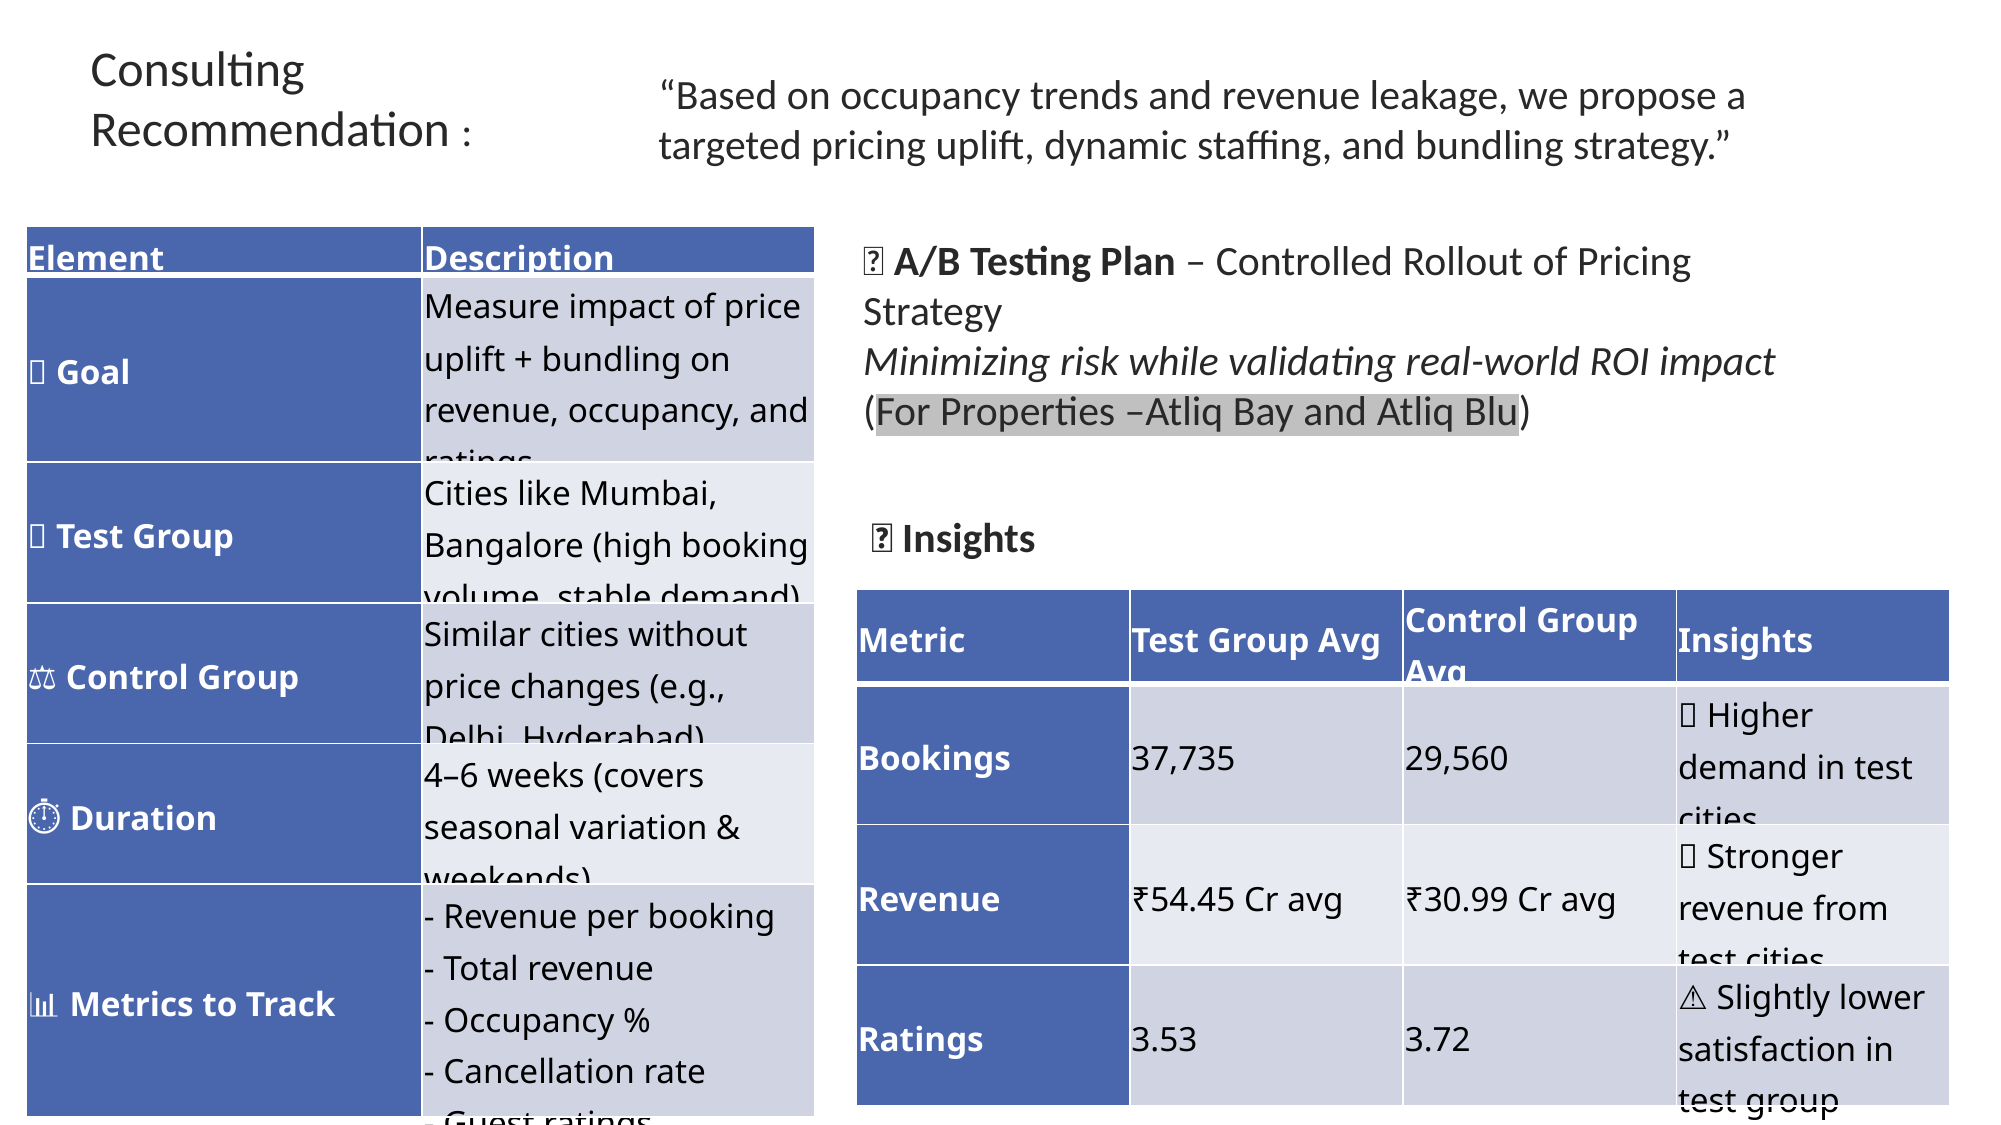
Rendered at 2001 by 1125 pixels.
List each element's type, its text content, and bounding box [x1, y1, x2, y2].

table_cell Ratings [857, 966, 1129, 1105]
text_box 🧠 Insights [856, 503, 1906, 569]
table_cell 3.53 [1131, 966, 1402, 1105]
table_cell ✅ Higher demand in test cities [1677, 687, 1949, 824]
table_cell 29,560 [1404, 687, 1676, 824]
table_cell 37,735 [1131, 687, 1402, 824]
table_cell 🎯 Goal [27, 278, 421, 461]
table_cell ✅ Stronger revenue from test cities [1677, 825, 1949, 964]
table_cell Revenue [857, 825, 1129, 964]
table_header Description [423, 227, 814, 272]
text_box Consulting Recommendation : [75, 29, 615, 164]
table_cell Cities like Mumbai, Bangalore (high booking volume, stable demand) [423, 463, 814, 602]
table_cell ₹30.99 Cr avg [1404, 825, 1676, 964]
text_box “Based on occupancy trends and revenue leakage, we propose a targeted pricing uplift, dynamic staffing, and bundling strategy.” [643, 60, 1906, 176]
table_cell ₹54.45 Cr avg [1131, 825, 1402, 964]
table_cell ⚖️ Control Group [27, 604, 421, 743]
table_cell ⏱️ Duration [27, 744, 421, 883]
text_box 🧪 A/B Testing Plan – Controlled Rollout of Pricing Strategy Minimizing risk while validating real-world ROI impact (For Properties –Atliq Bay and Atliq Blu) [848, 226, 1797, 441]
table_cell Bookings [857, 687, 1129, 824]
table_cell 🧪 Test Group [27, 463, 421, 602]
table_cell Similar cities without price changes (e.g., Delhi, Hyderabad) [423, 604, 814, 743]
table_cell 3.72 [1404, 966, 1676, 1105]
table_cell 📊 Metrics to Track [27, 885, 421, 1116]
table_cell ⚠️ Slightly lower satisfaction in test group [1677, 966, 1949, 1105]
table_cell 4–6 weeks (covers seasonal variation & weekends) [423, 744, 814, 883]
table_header Element [27, 227, 421, 272]
table_header Metric [857, 590, 1129, 681]
table_cell Measure impact of price uplift + bundling on revenue, occupancy, and ratings [423, 278, 814, 461]
table_header Control Group Avg [1404, 590, 1676, 681]
table_header Test Group Avg [1131, 590, 1402, 681]
table_cell - Revenue per booking - Total revenue - Occupancy % - Cancellation rate - Guest ratings [423, 885, 814, 1116]
table_header Insights [1677, 590, 1949, 681]
